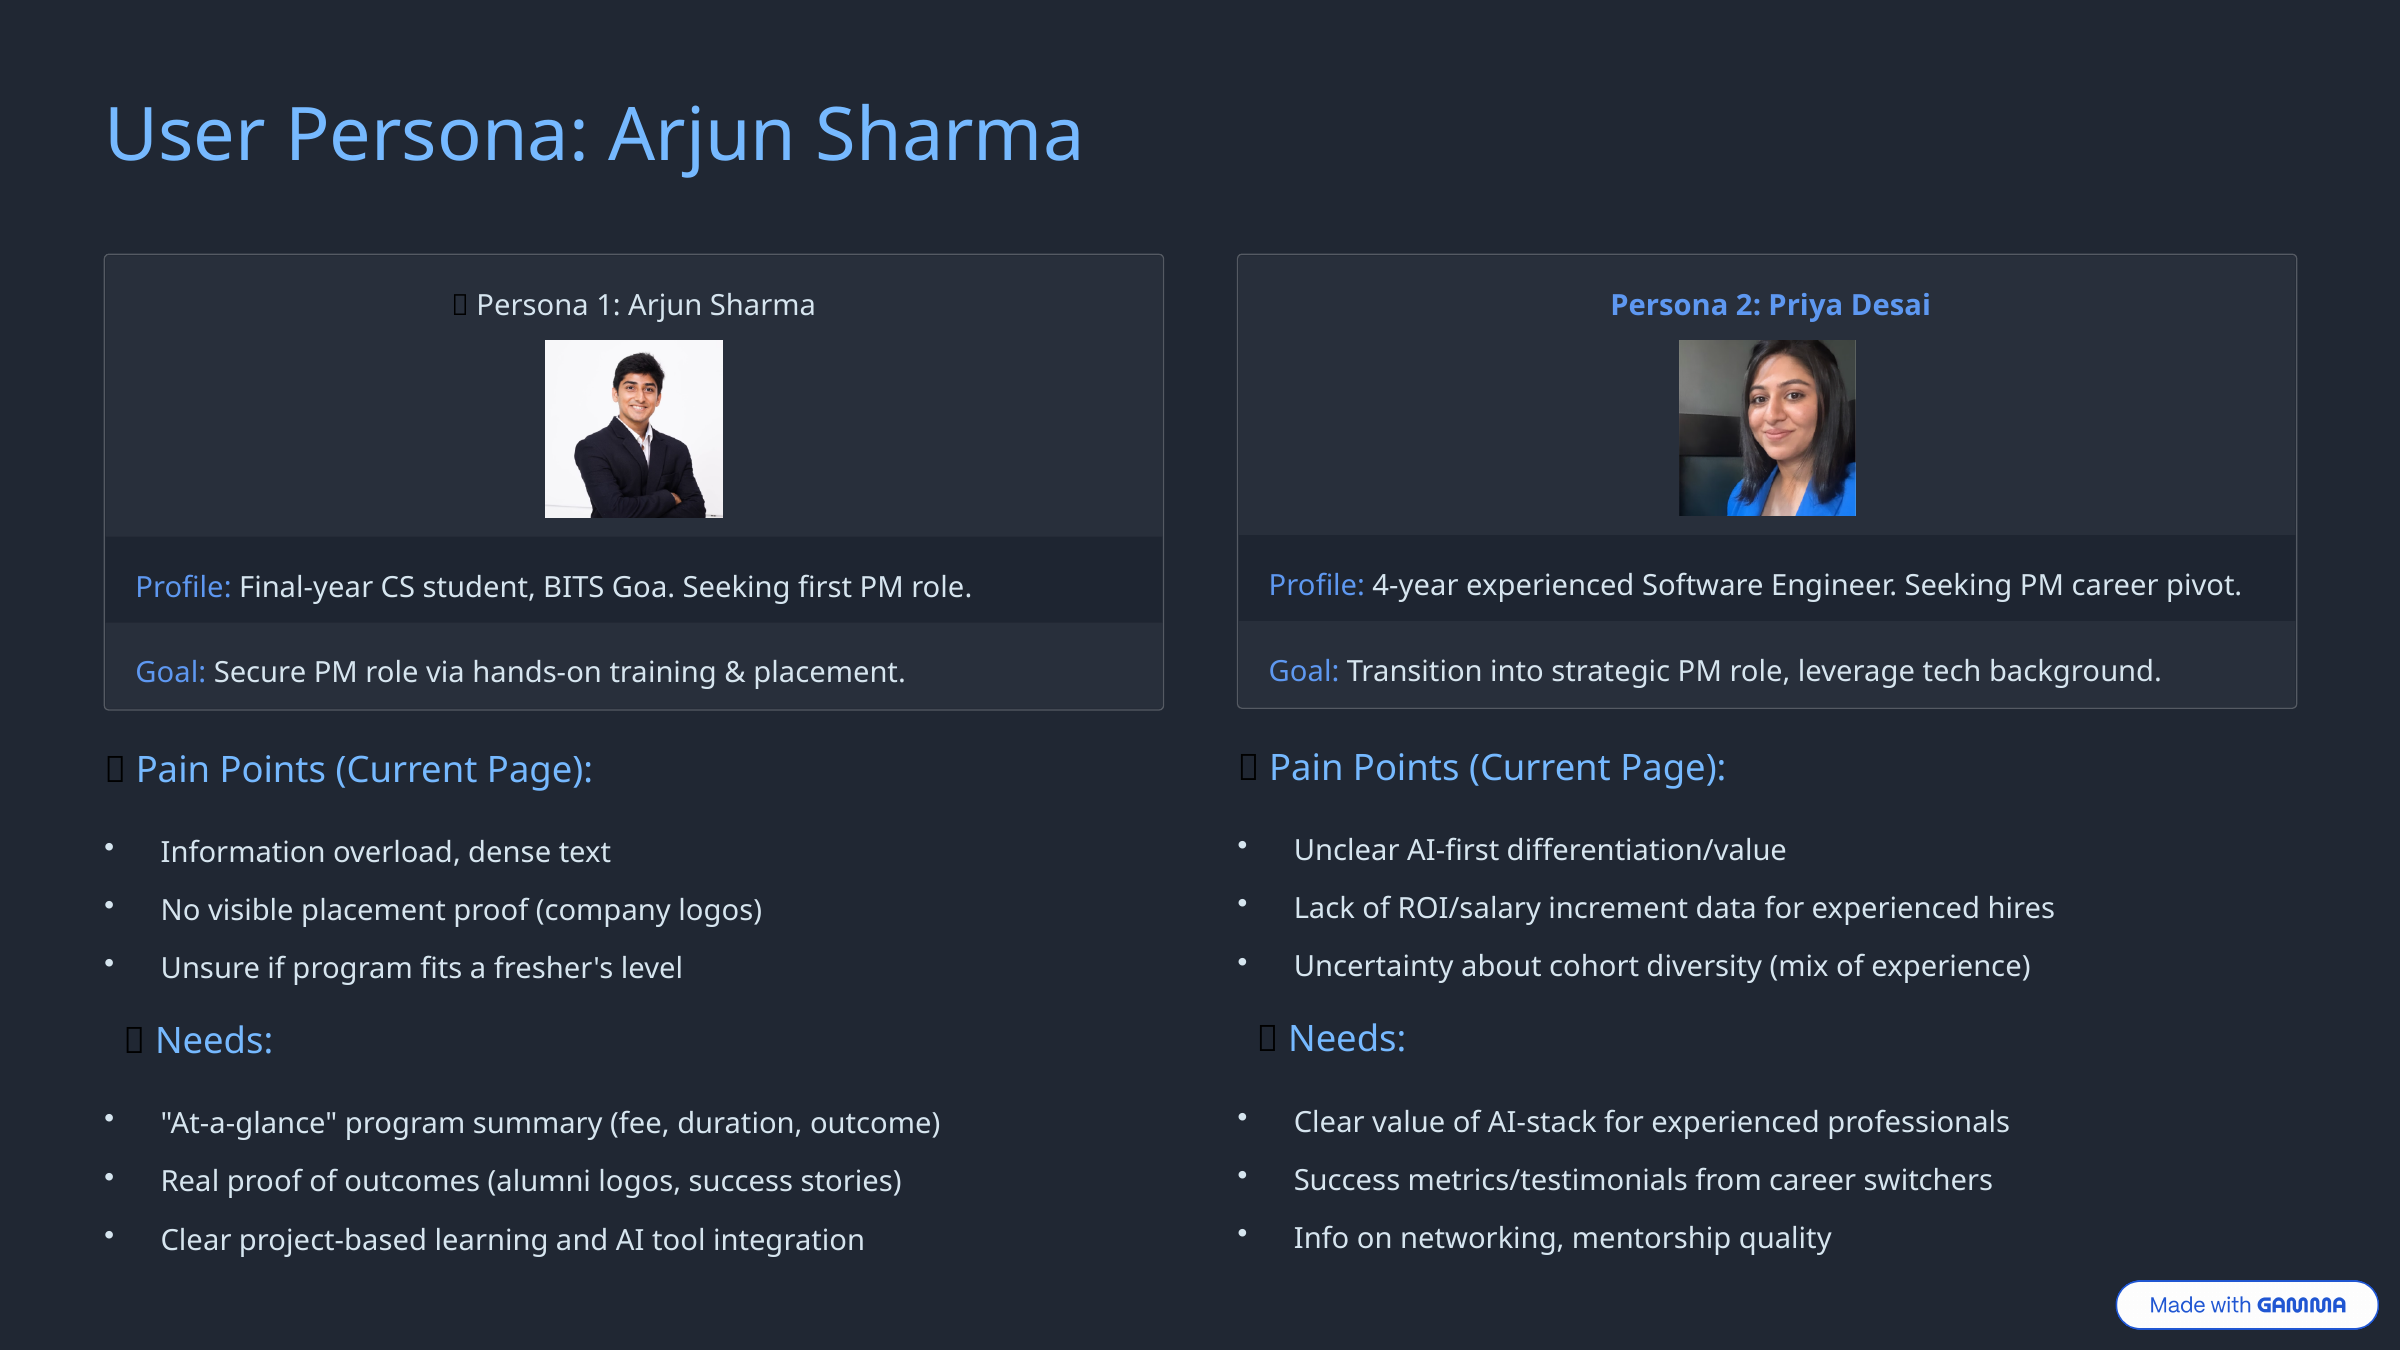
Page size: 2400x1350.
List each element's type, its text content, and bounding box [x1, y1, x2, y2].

text_box No visible placement proof (company logos) [104, 879, 1164, 927]
text_box User Persona: Arjun Sharma [104, 82, 1100, 176]
text_box 😬 Pain Points (Current Page): [1237, 741, 1762, 790]
text_box Unclear AI-first differentiation/value [1237, 819, 2297, 868]
text_box Clear project-based learning and AI tool integration [104, 1208, 1164, 1257]
text_box [1238, 621, 2296, 708]
text_box 🙌 Needs: [1237, 1013, 1611, 1062]
text_box Information overload, dense text [104, 821, 1164, 869]
text_box Goal: Secure PM role via hands-on training & placement. [135, 641, 1133, 690]
text_box 🙌 Needs: [104, 1015, 478, 1063]
text_box Clear value of AI-stack for experienced professionals [1237, 1091, 2297, 1139]
text_box 👤 Persona 1: Arjun Sharma [135, 274, 1133, 323]
picture [1679, 340, 1856, 516]
text_box Info on networking, mentorship quality [1237, 1207, 2297, 1255]
text_box Real proof of outcomes (alumni logos, success stories) [104, 1150, 1164, 1199]
text_box Unsure if program fits a fresher's level [104, 937, 1164, 986]
text_box Goal: Transition into strategic PM role, leverage tech background. [1268, 640, 2266, 688]
text_box [105, 536, 1163, 622]
text_box Profile: Final-year CS student, BITS Goa. Seeking first PM role. [135, 555, 1133, 604]
text_box Profile: 4-year experienced Software Engineer. Seeking PM career pivot. [1268, 554, 2266, 602]
picture [2106, 1271, 2389, 1339]
text_box Success metrics/testimonials from career switchers [1237, 1149, 2297, 1197]
text_box [1238, 535, 2296, 621]
text_box Lack of ROI/salary increment data for experienced hires [1237, 877, 2297, 926]
picture [545, 340, 723, 518]
text_box Uncertainty about cohort diversity (mix of experience) [1237, 935, 2297, 984]
text_box [105, 255, 1163, 536]
text_box 😬 Pain Points (Current Page): [104, 743, 629, 792]
text_box 👩‍💻 Persona 2: Priya Desai [1268, 274, 2266, 323]
text_box [105, 622, 1163, 709]
text_box [1238, 255, 2296, 535]
text_box "At-a-glance" program summary (fee, duration, outcome) [104, 1092, 1164, 1141]
